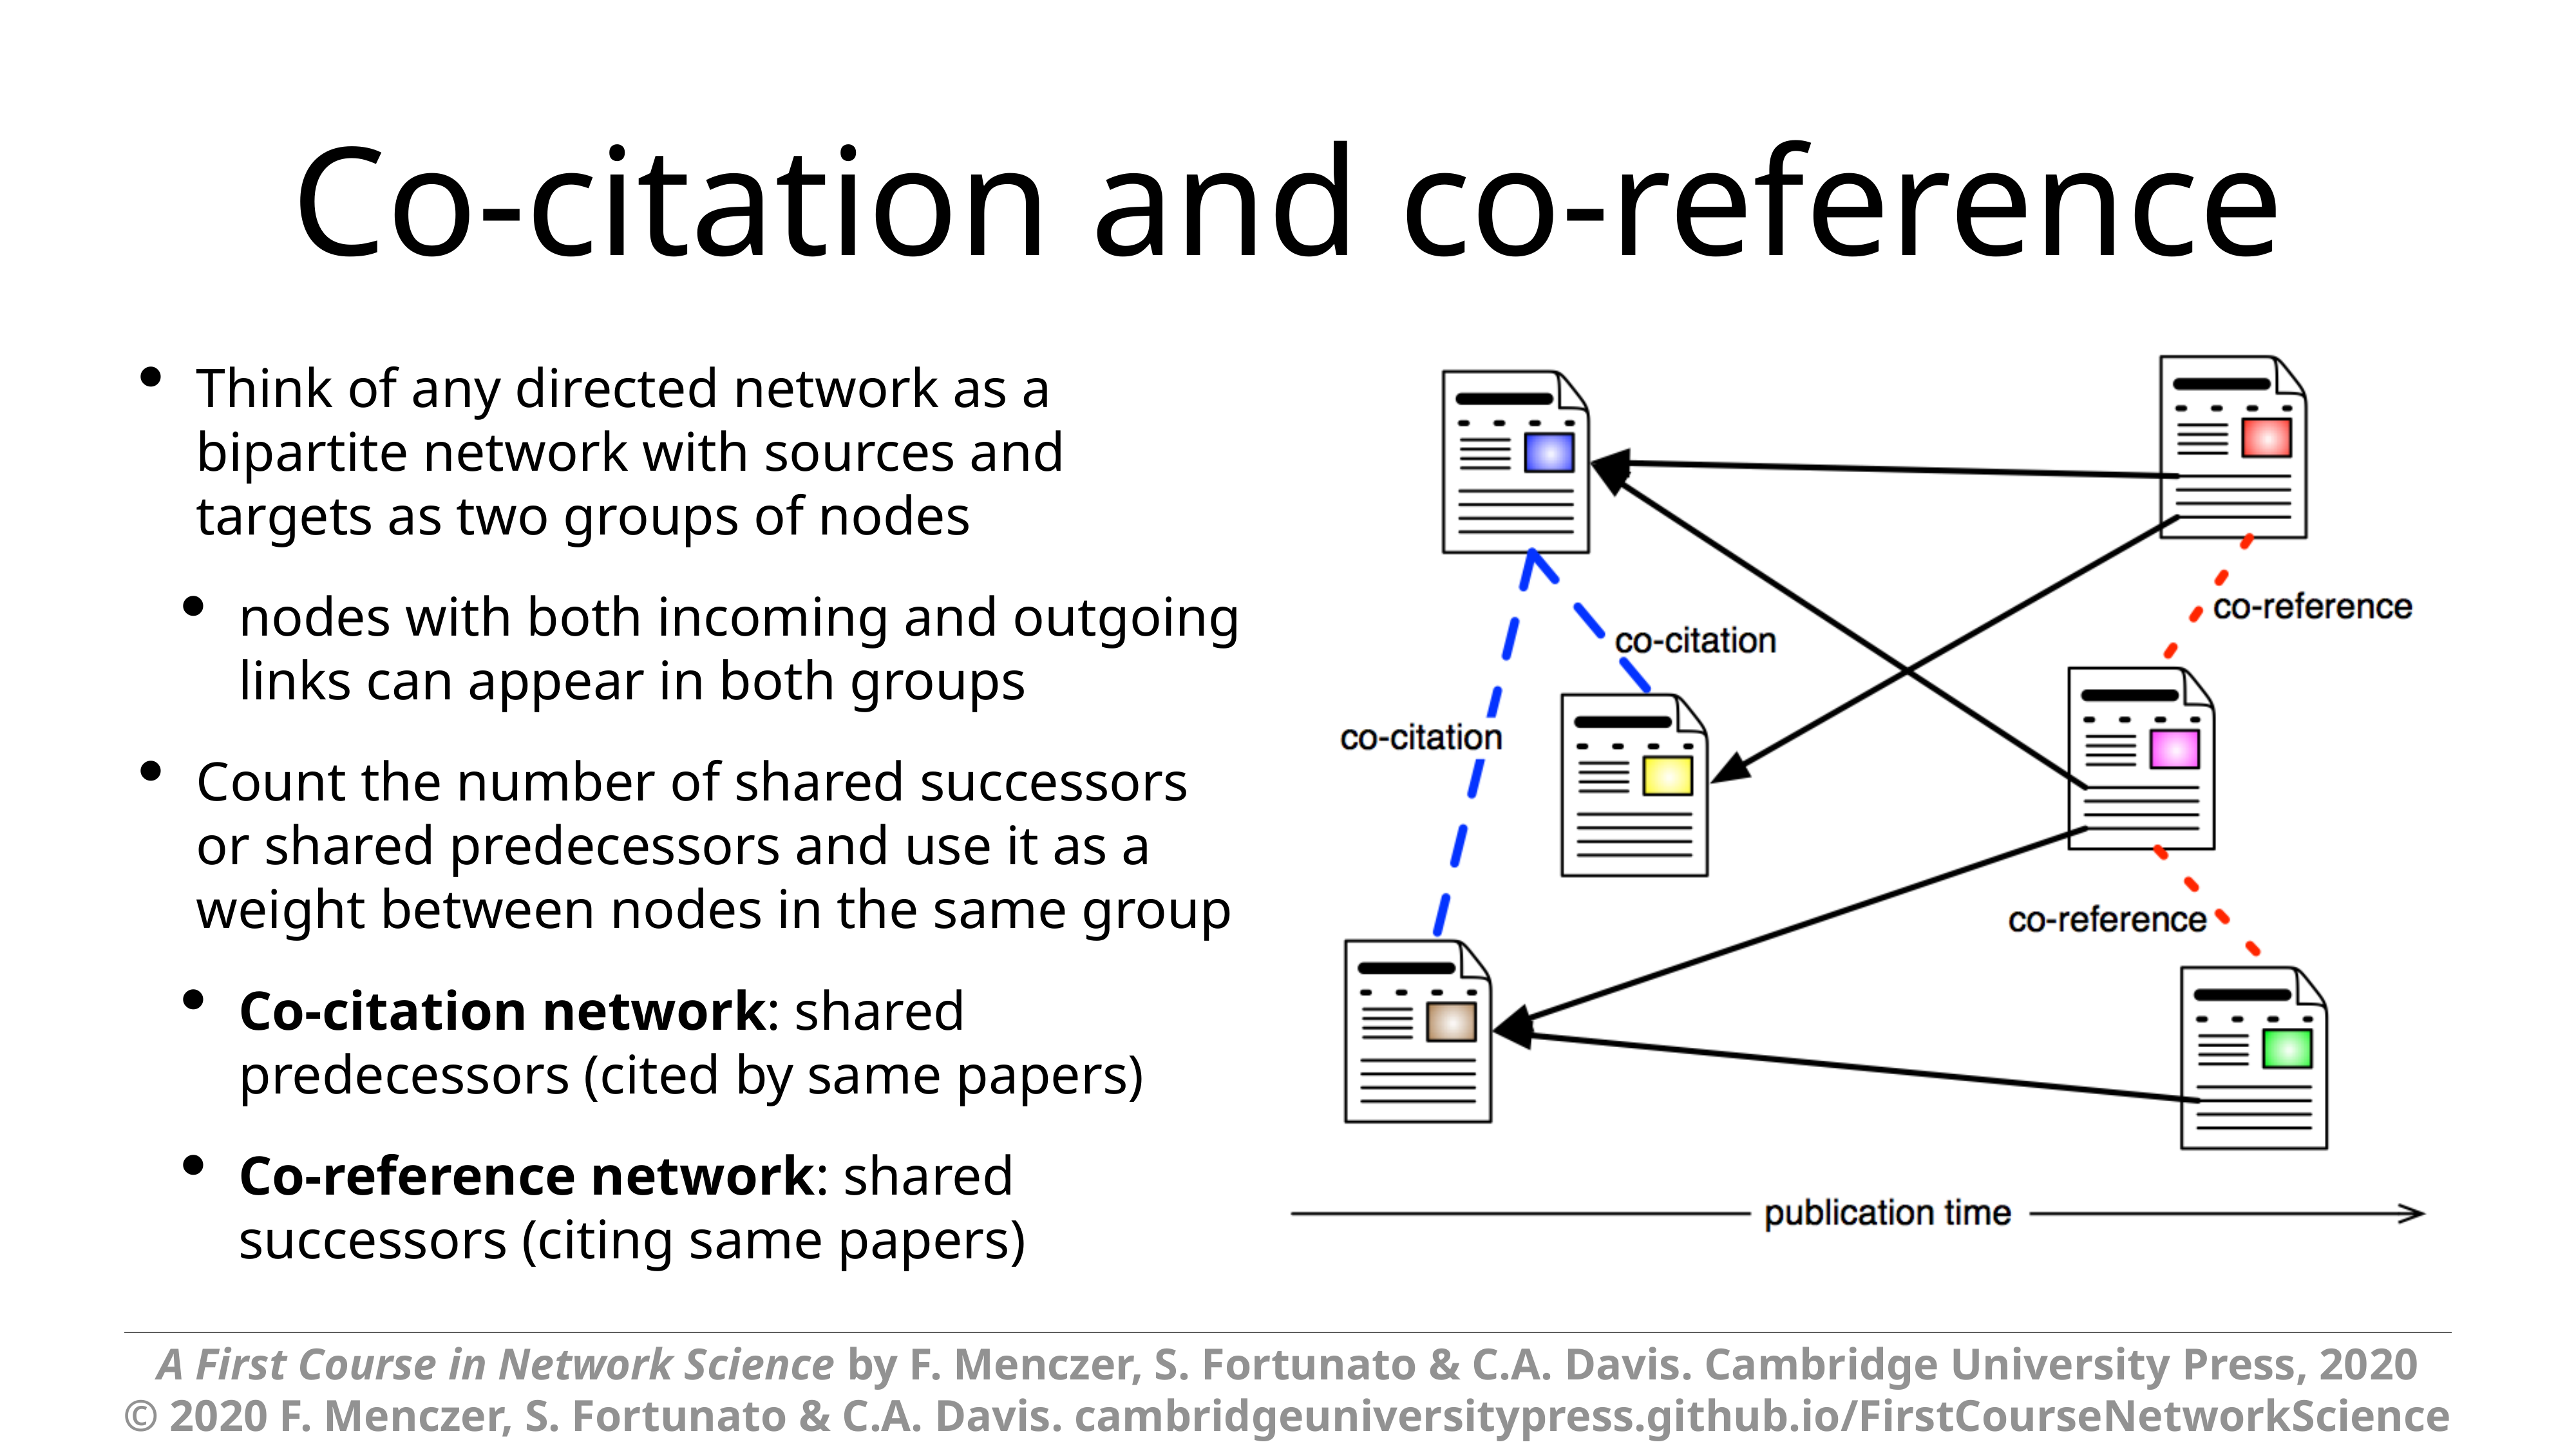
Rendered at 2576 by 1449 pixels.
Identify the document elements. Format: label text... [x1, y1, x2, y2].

title Co-citation and co-reference [211, 35, 2364, 357]
picture [1285, 350, 2467, 1237]
list Think of any directed network as a bipartite network with sources and targets as two groups of nodes nodes with both incoming and outgoing links can appear in both groups Count the number of shared successors or shared predecessors and use it as a weight between nodes in the same group Co-citation network: shared predecessors (cited by same papers) Co-reference network: shared successors (citing same papers) [130, 344, 1264, 1280]
